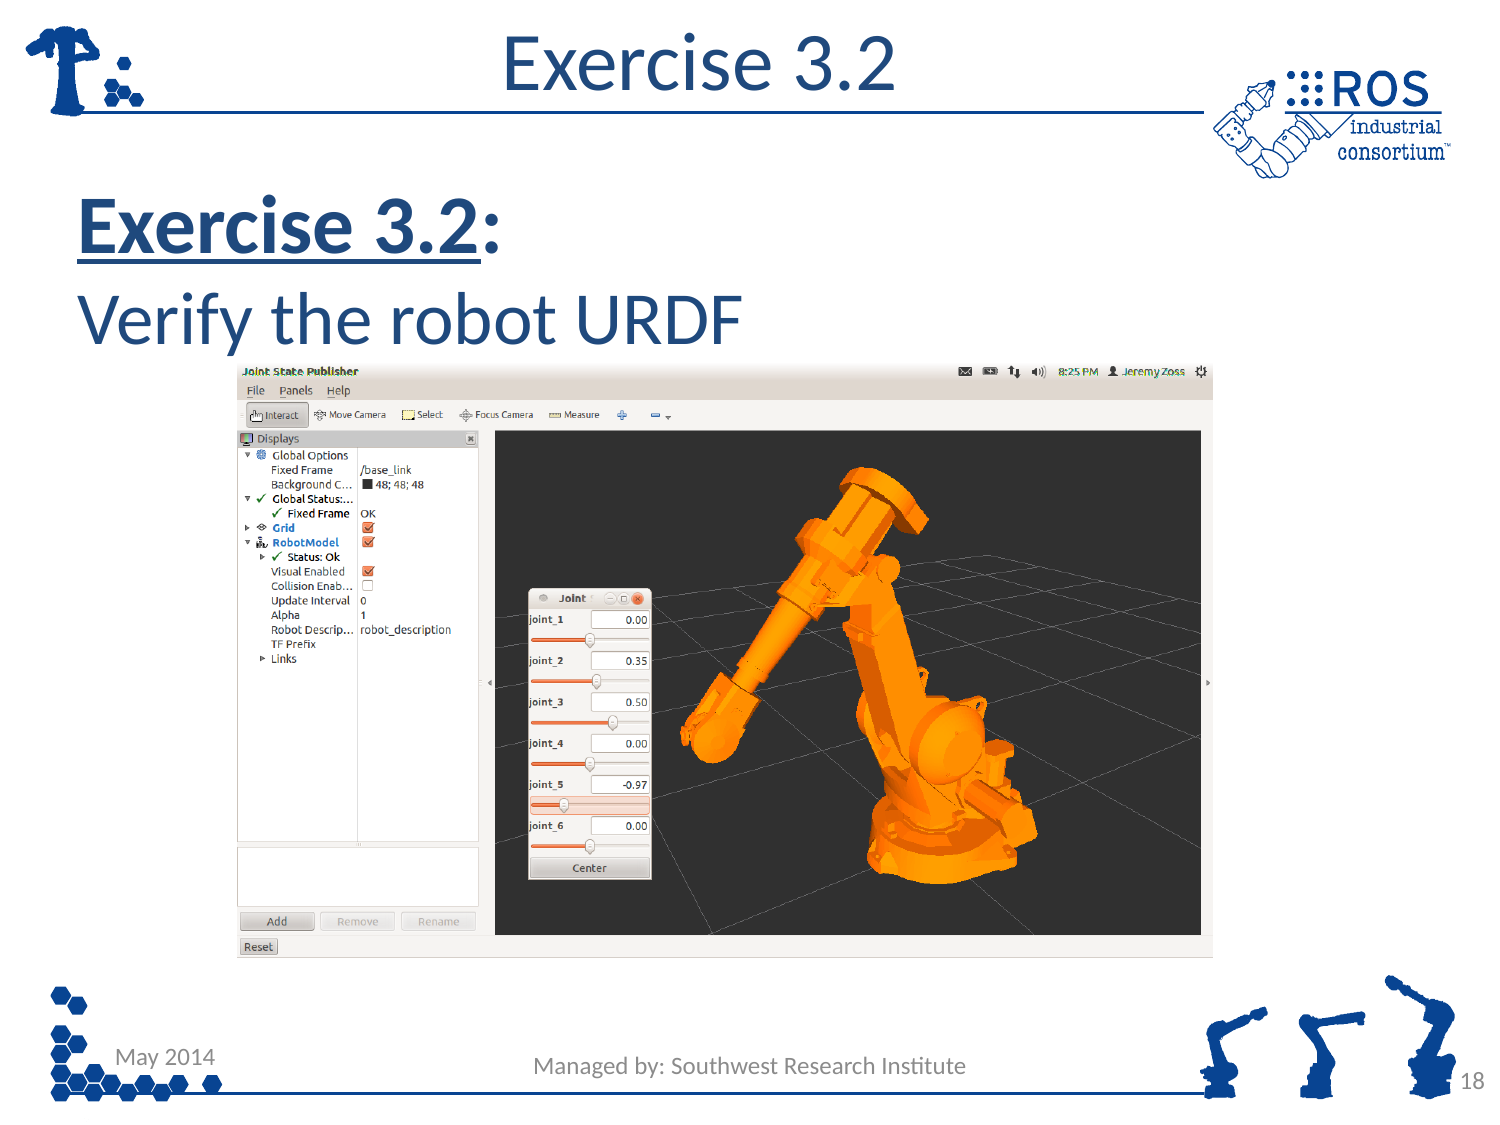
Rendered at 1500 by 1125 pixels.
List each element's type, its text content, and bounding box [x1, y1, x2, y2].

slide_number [99, 1025, 388, 1085]
text_box Exercise 3.2: Verify the robot URDF [62, 162, 1438, 437]
slide_number 18 [1149, 1050, 1500, 1110]
picture [237, 362, 1214, 958]
footer Managed by: Southwest Research Institute [468, 1042, 1032, 1103]
title Exercise 3.2 [150, 0, 1250, 113]
